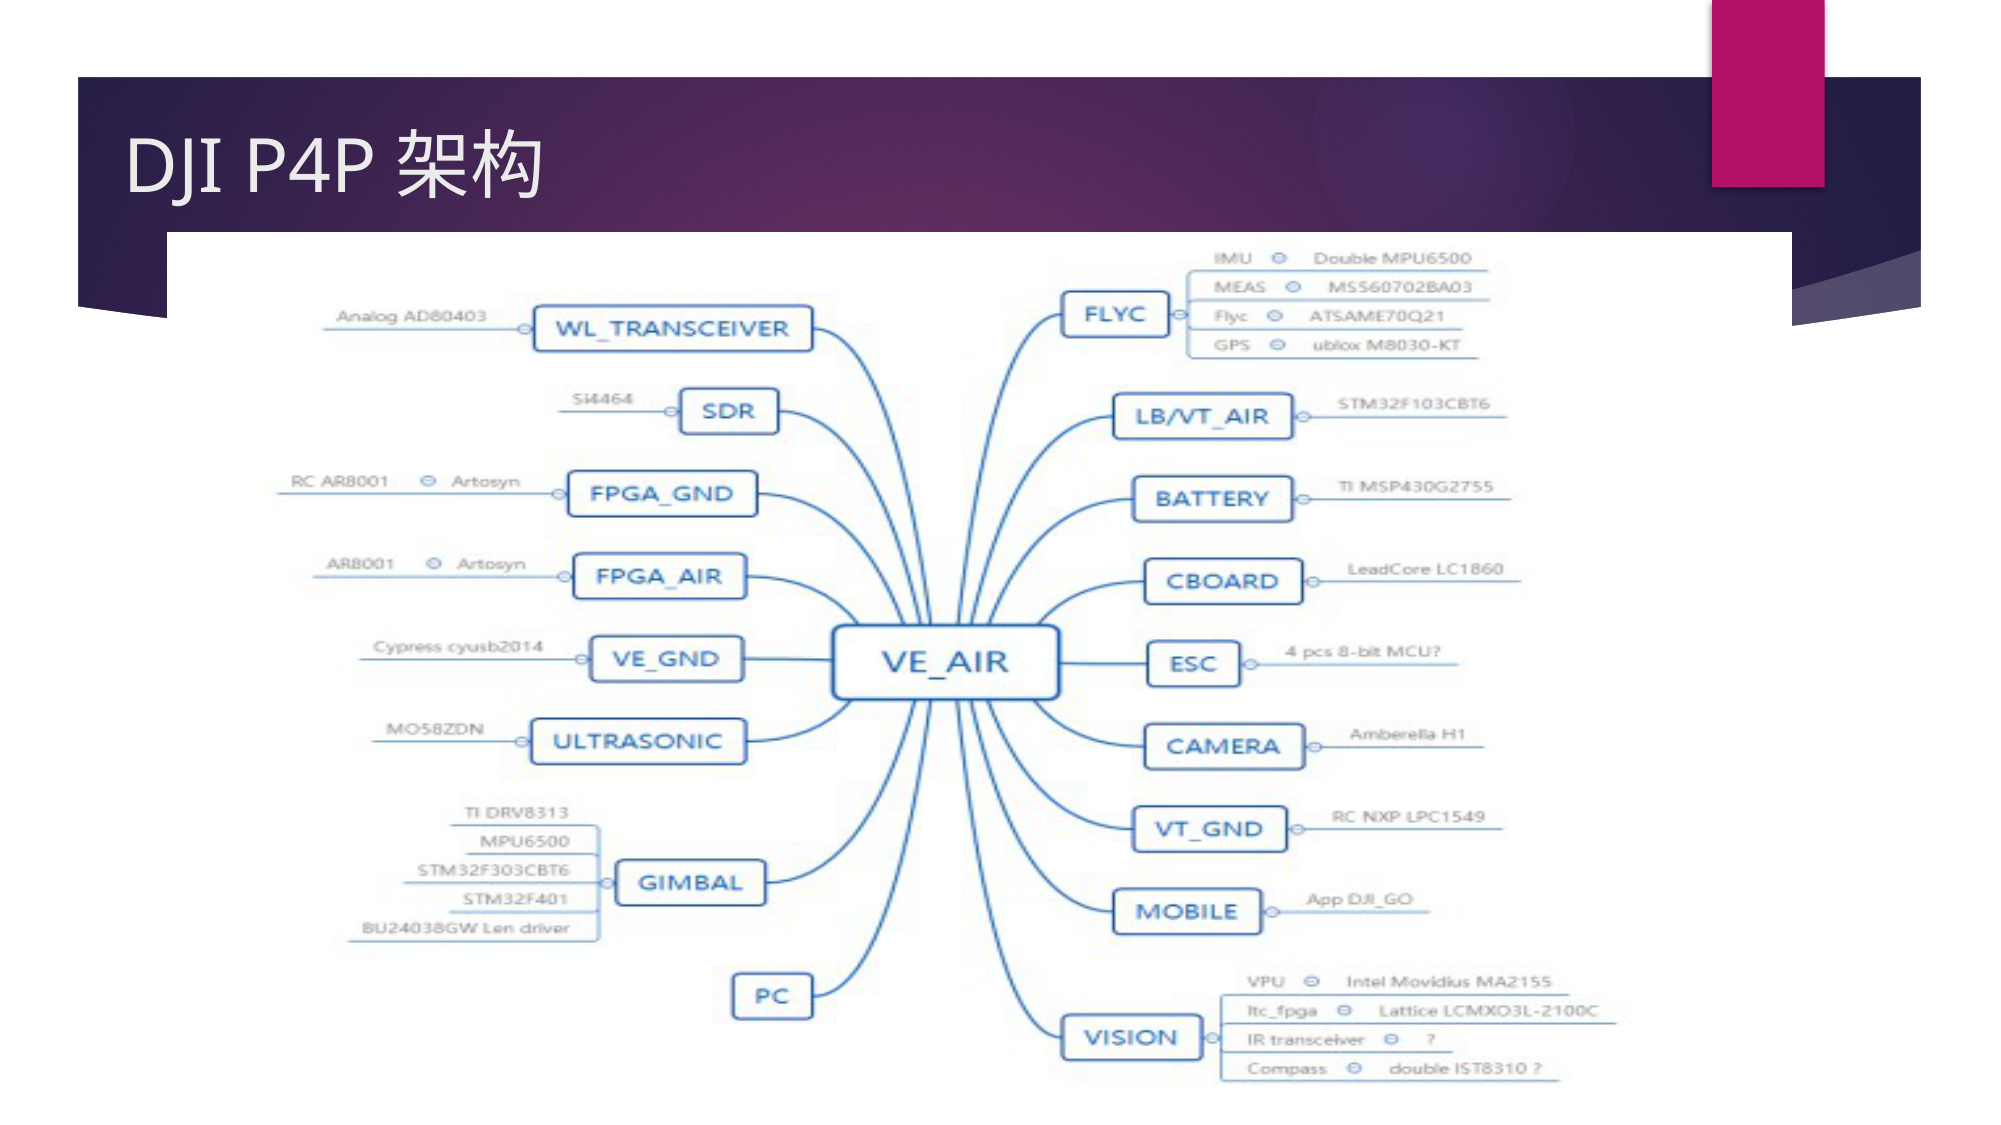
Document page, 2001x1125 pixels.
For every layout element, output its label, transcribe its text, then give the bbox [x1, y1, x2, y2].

title DJI P4P架构 [108, 104, 1546, 221]
picture [166, 232, 1792, 1106]
